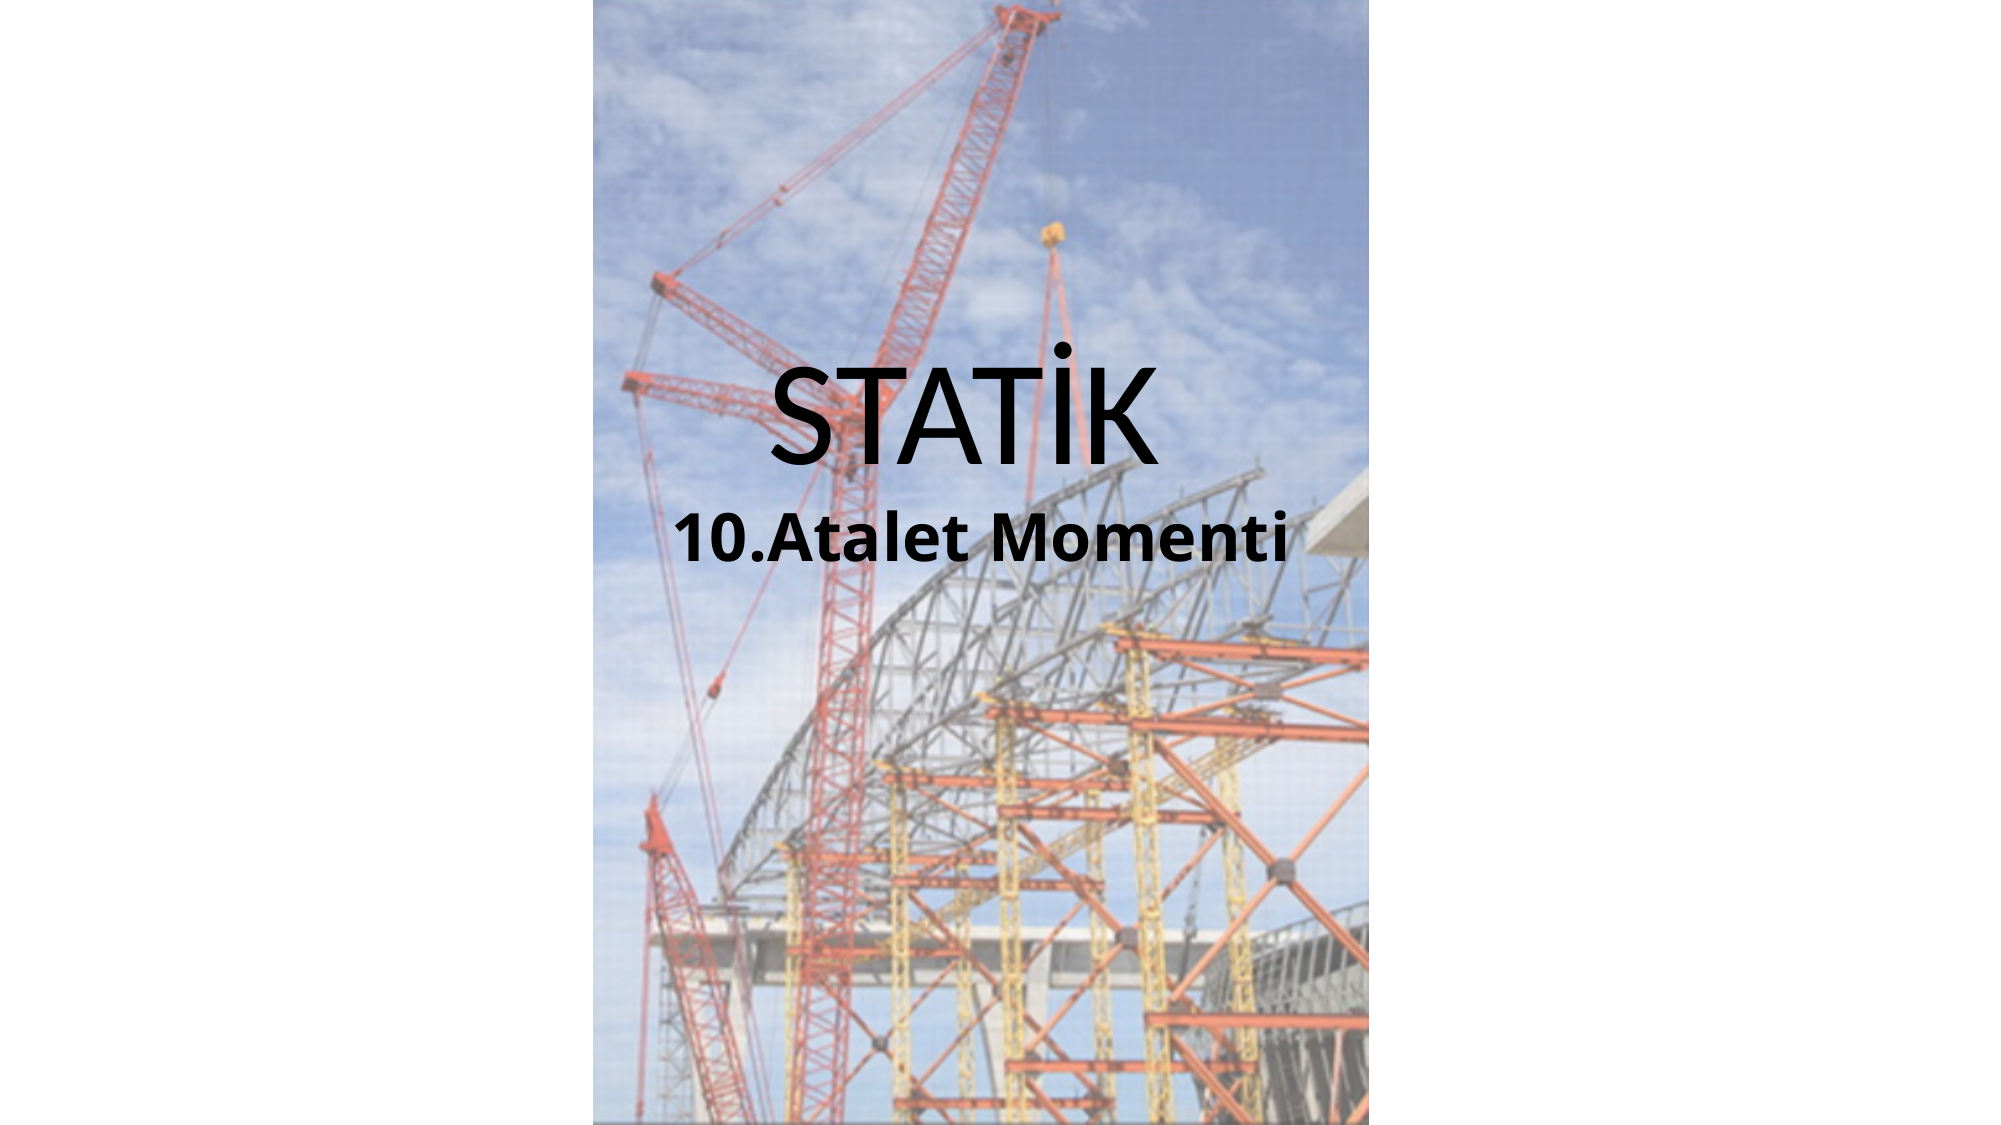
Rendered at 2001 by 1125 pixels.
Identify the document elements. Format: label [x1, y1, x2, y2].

picture [593, 0, 1369, 1125]
